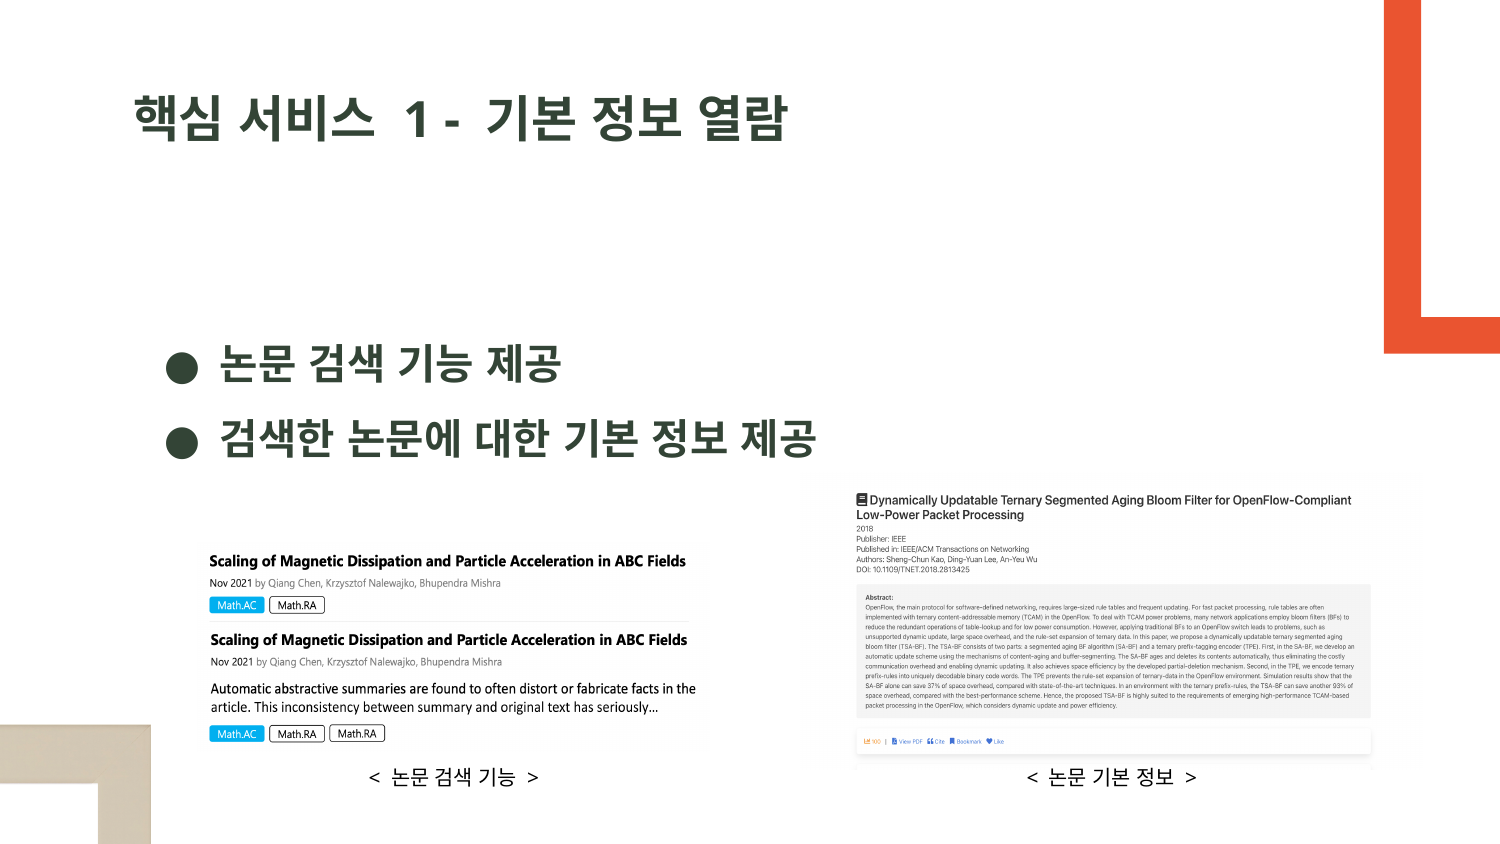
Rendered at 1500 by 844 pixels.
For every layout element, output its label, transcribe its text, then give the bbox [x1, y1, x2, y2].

subtitle 논문 검색 기능 제공 검색한 논문에 대한 기본 정보 제공 [129, 298, 899, 479]
text_box < 논문 기본 정보 > [1007, 777, 1217, 802]
picture [800, 472, 1424, 770]
title 핵심 서비스 1 - 기본 정보 열람 [118, 72, 1382, 167]
text_box < 논문 검색 기능 > [318, 760, 589, 802]
picture [0, 725, 229, 844]
picture [197, 542, 711, 752]
text_box [1383, 0, 1500, 354]
